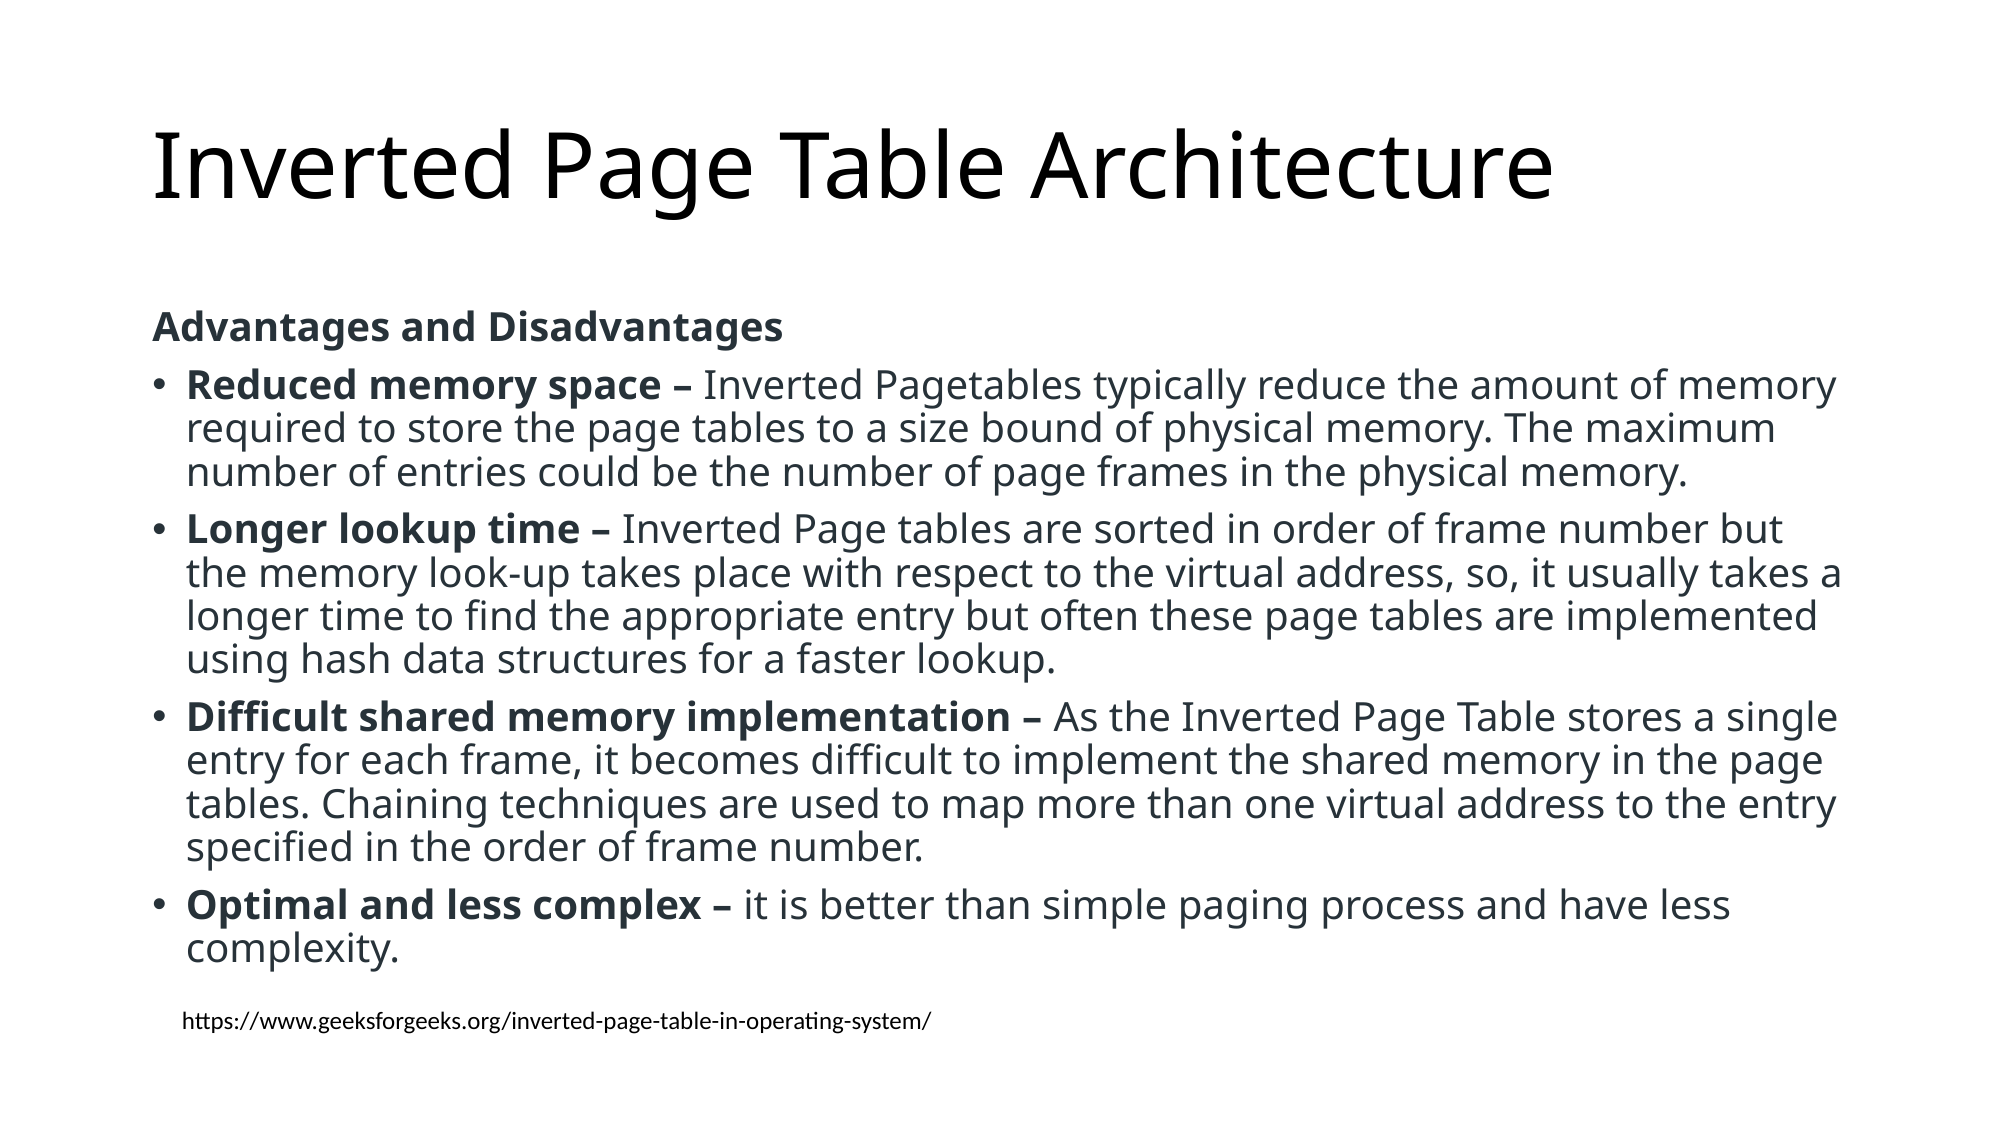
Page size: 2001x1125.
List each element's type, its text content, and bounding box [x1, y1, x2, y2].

list Advantages and Disadvantages Reduced memory space – Inverted Pagetables typically reduce the amount of memory required to store the page tables to a size bound of physical memory. The maximum number of entries could be the number of page frames in the physical memory. Longer lookup time – Inverted Page tables are sorted in order of frame number but the memory look-up takes place with respect to the virtual address, so, it usually takes a longer time to find the appropriate entry but often these page tables are implemented using hash data structures for a faster lookup. Difficult shared memory implementation – As the Inverted Page Table stores a single entry for each frame, it becomes difficult to implement the shared memory in the page tables. Chaining techniques are used to map more than one virtual address to the entry specified in the order of frame number. Optimal and less complex – it is better than simple paging process and have less complexity. [137, 299, 1863, 1014]
title Inverted Page Table Architecture [137, 59, 1863, 278]
text_box https://www.geeksforgeeks.org/inverted-page-table-in-operating-system/ [167, 997, 1428, 1043]
